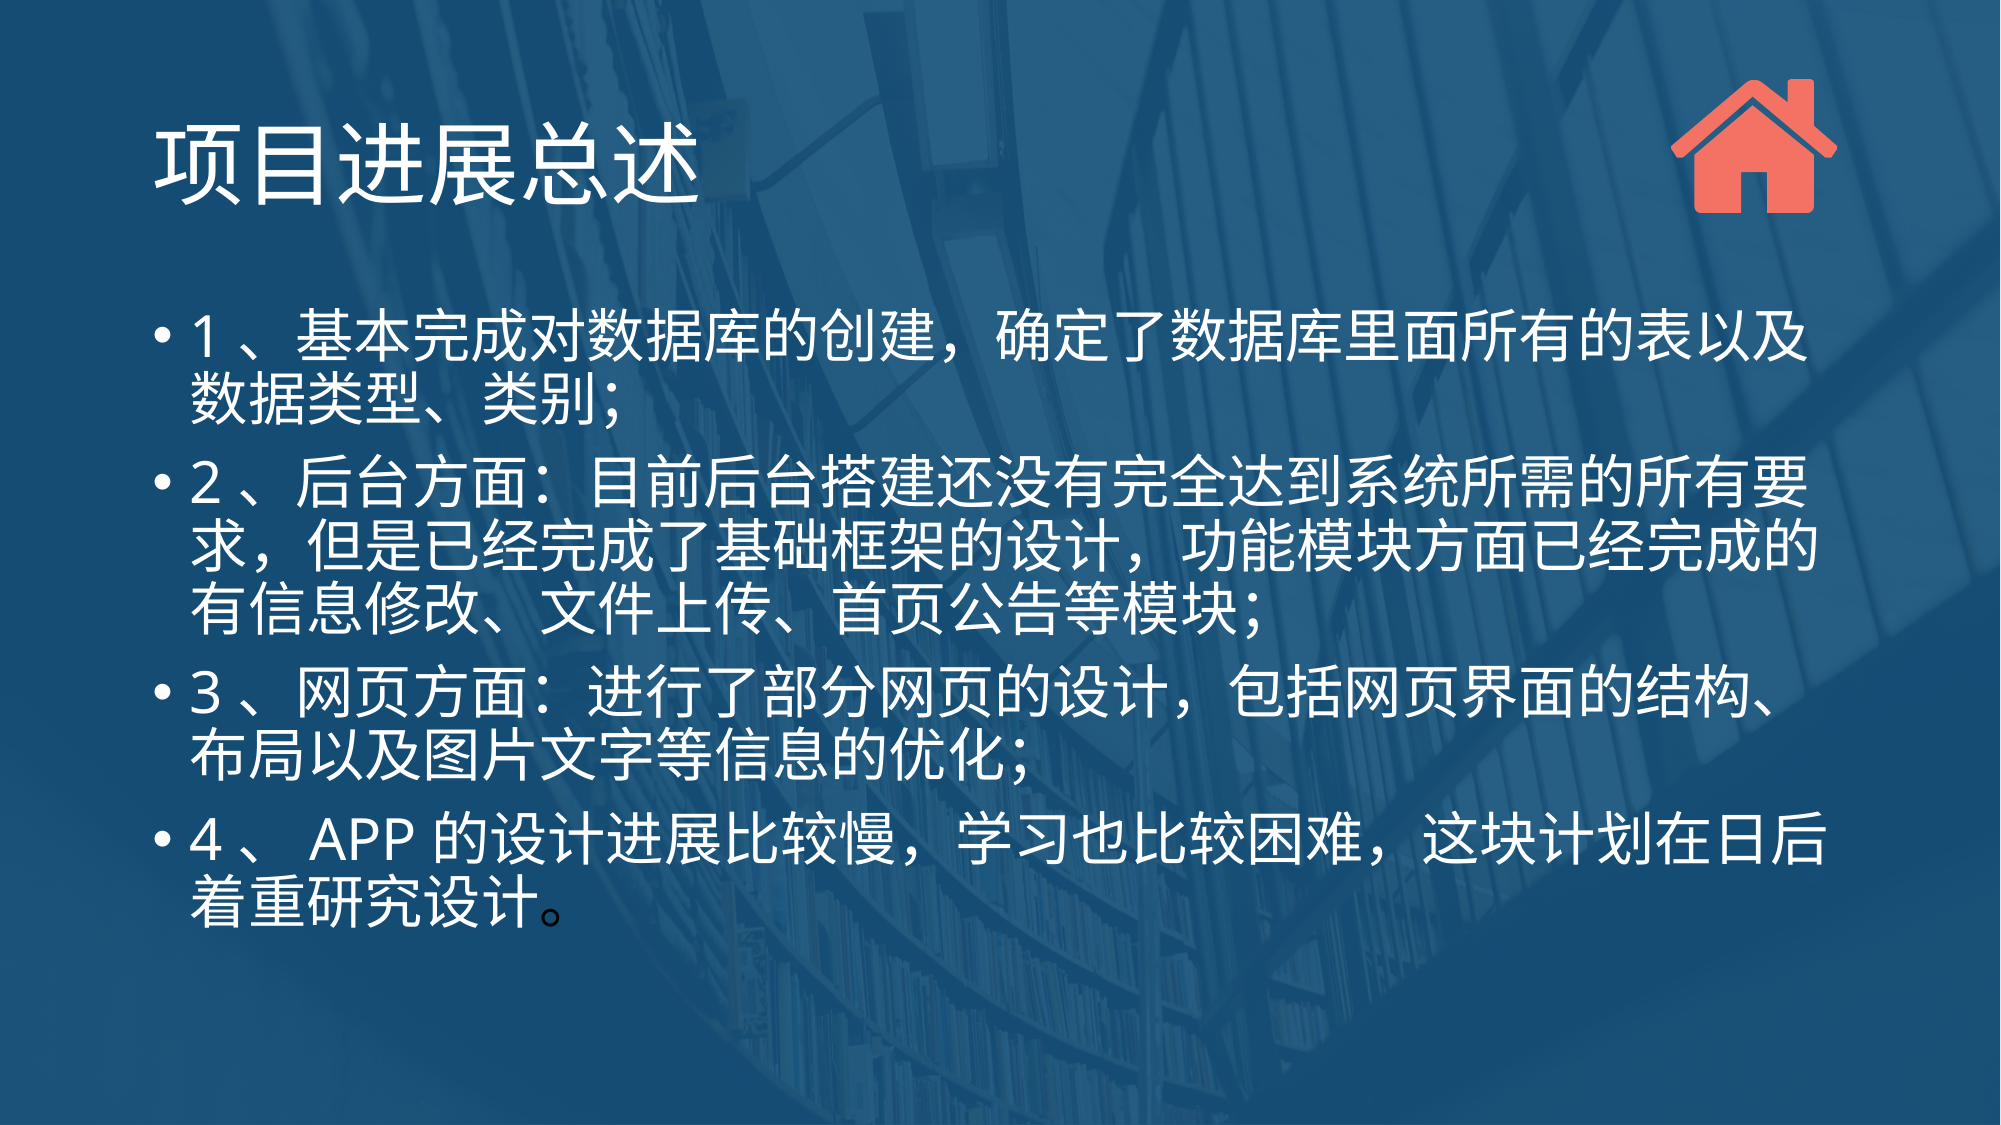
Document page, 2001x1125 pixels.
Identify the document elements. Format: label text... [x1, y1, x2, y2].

text_box [1694, 105, 1814, 213]
picture [0, 0, 2001, 1125]
text_box [1671, 79, 1838, 158]
title 项目进展总述 [137, 59, 1863, 278]
list 1、基本完成对数据库的创建，确定了数据库里面所有的表以及数据类型、类别； 2、后台方面：目前后台搭建还没有完全达到系统所需的所有要求，但是已经完成了基础框架的设计，功能模块方面已经完成的有信息修改、文件上传、首页公告等模块； 3、网页方面：进行了部分网页的设计，包括网页界面的结构、布局以及图片文字等信息的优化； 4、APP的设计进展比较慢，学习也比较困难，这块计划在日后着重研究设计。 [137, 299, 1863, 1014]
